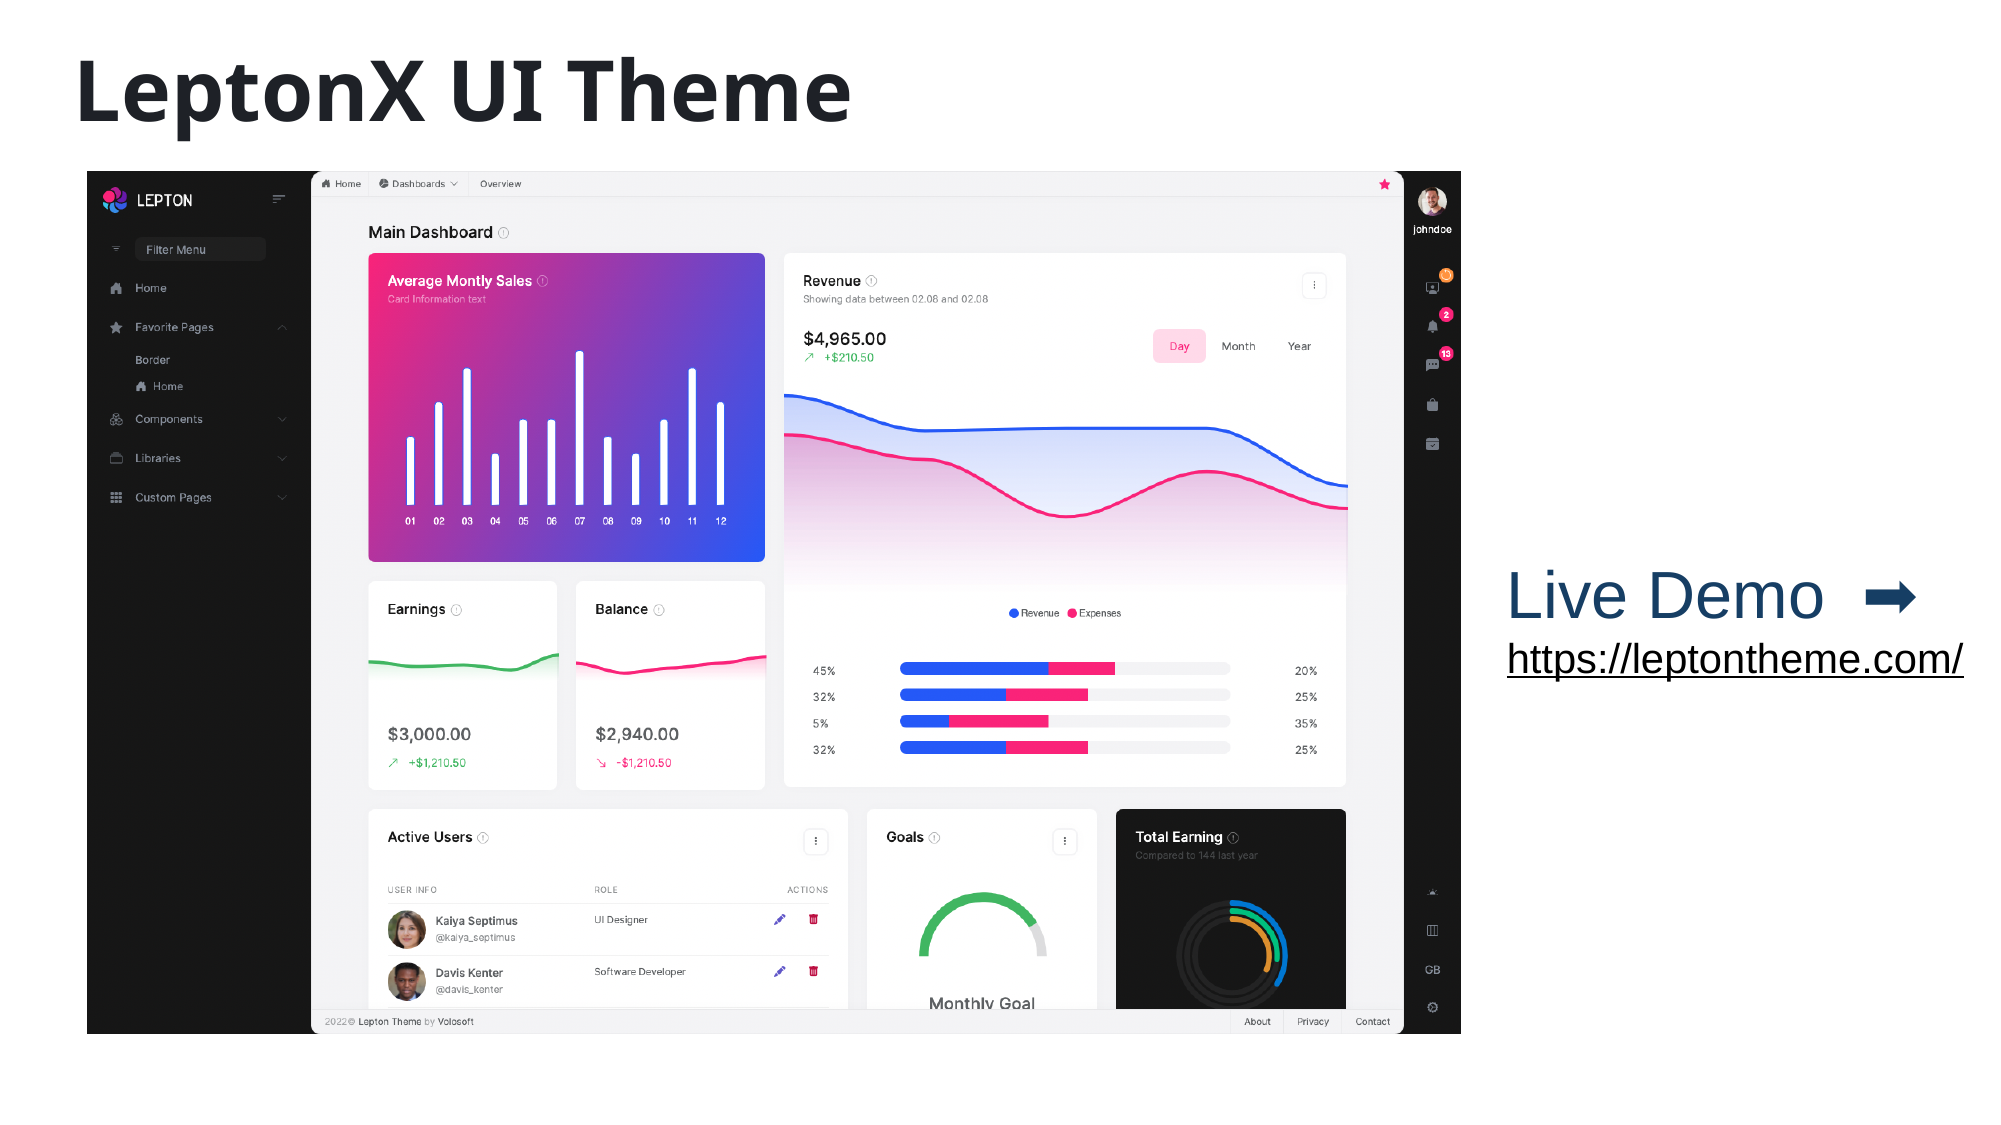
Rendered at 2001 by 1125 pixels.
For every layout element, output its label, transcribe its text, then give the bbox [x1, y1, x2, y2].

picture [87, 171, 1461, 1035]
text_box LeptonX UI Theme [58, 29, 1903, 146]
text_box Live Demo ➡ https://leptontheme.com/ [1492, 544, 1981, 740]
